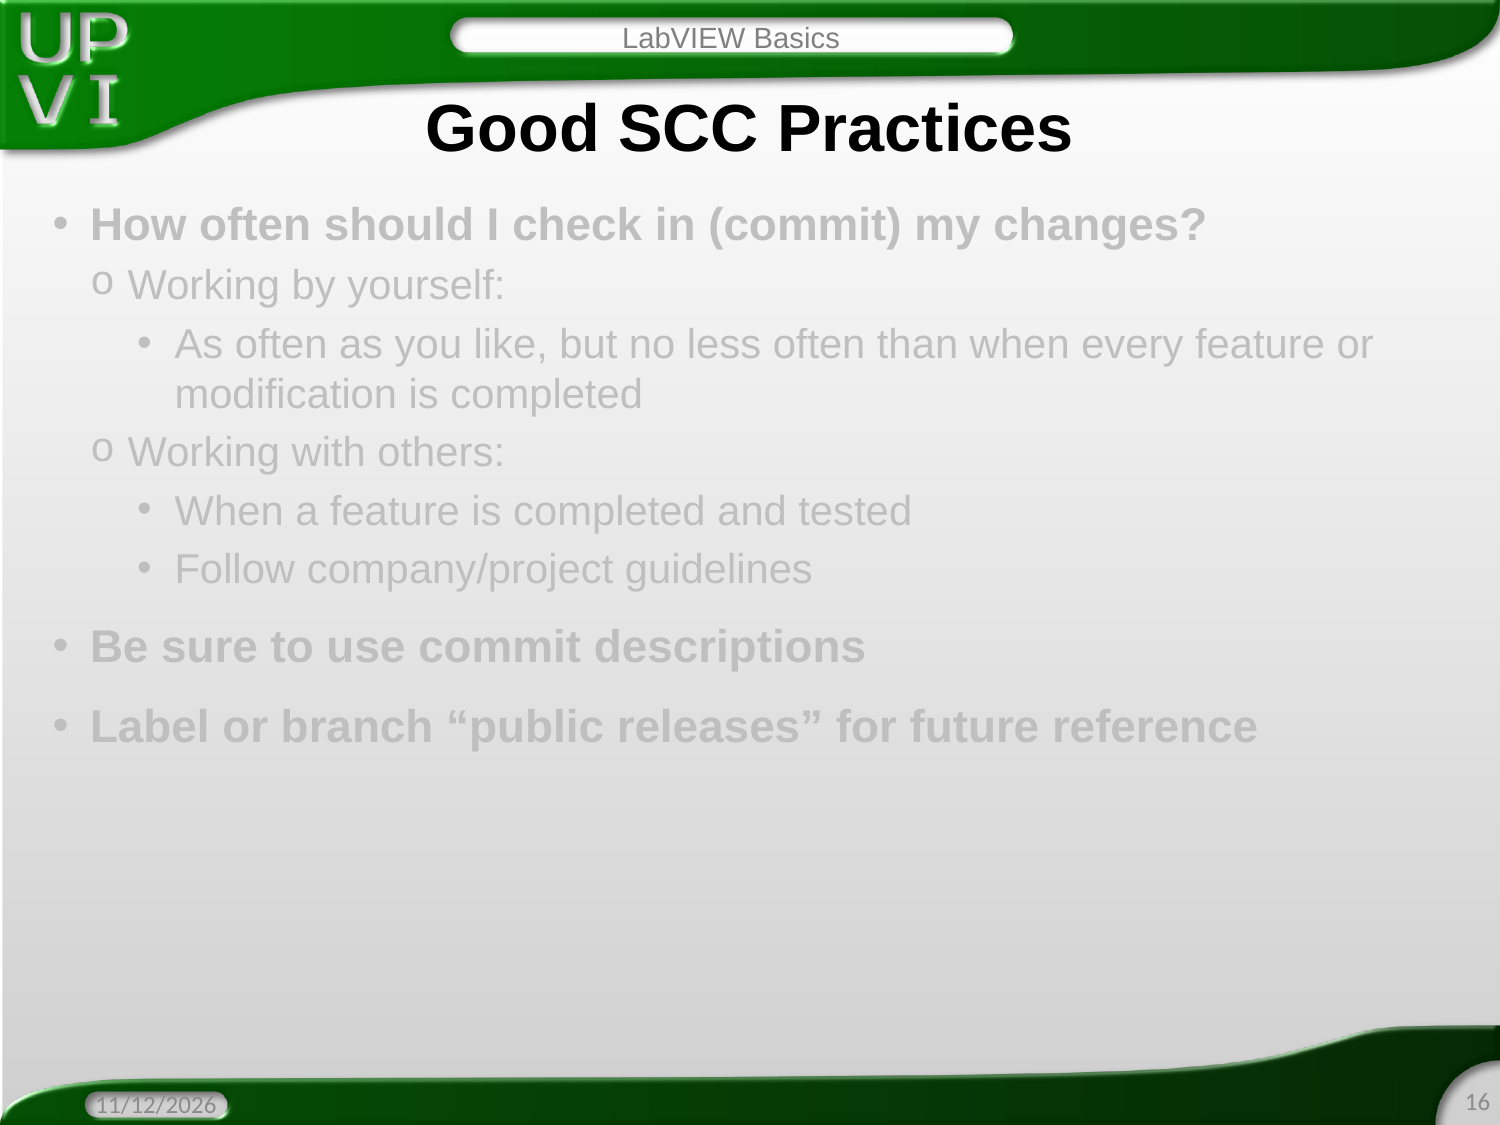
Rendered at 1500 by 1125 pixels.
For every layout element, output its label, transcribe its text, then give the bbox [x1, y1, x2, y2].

footer LabVIEW Basics [450, 6, 1013, 67]
picture [0, 0, 1500, 1125]
slide_number 16 [1155, 1069, 1500, 1125]
title Good SCC Practices [75, 75, 1425, 175]
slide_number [75, 1073, 238, 1125]
list How often should I check in (commit) my changes? Working by yourself: As often as you like, but no less often than when every feature or modification is completed Working with others: When a feature is completed and tested Follow company/project guidelines Be sure to use commit descriptions Label or branch “public releases” for future reference [37, 187, 1450, 1005]
